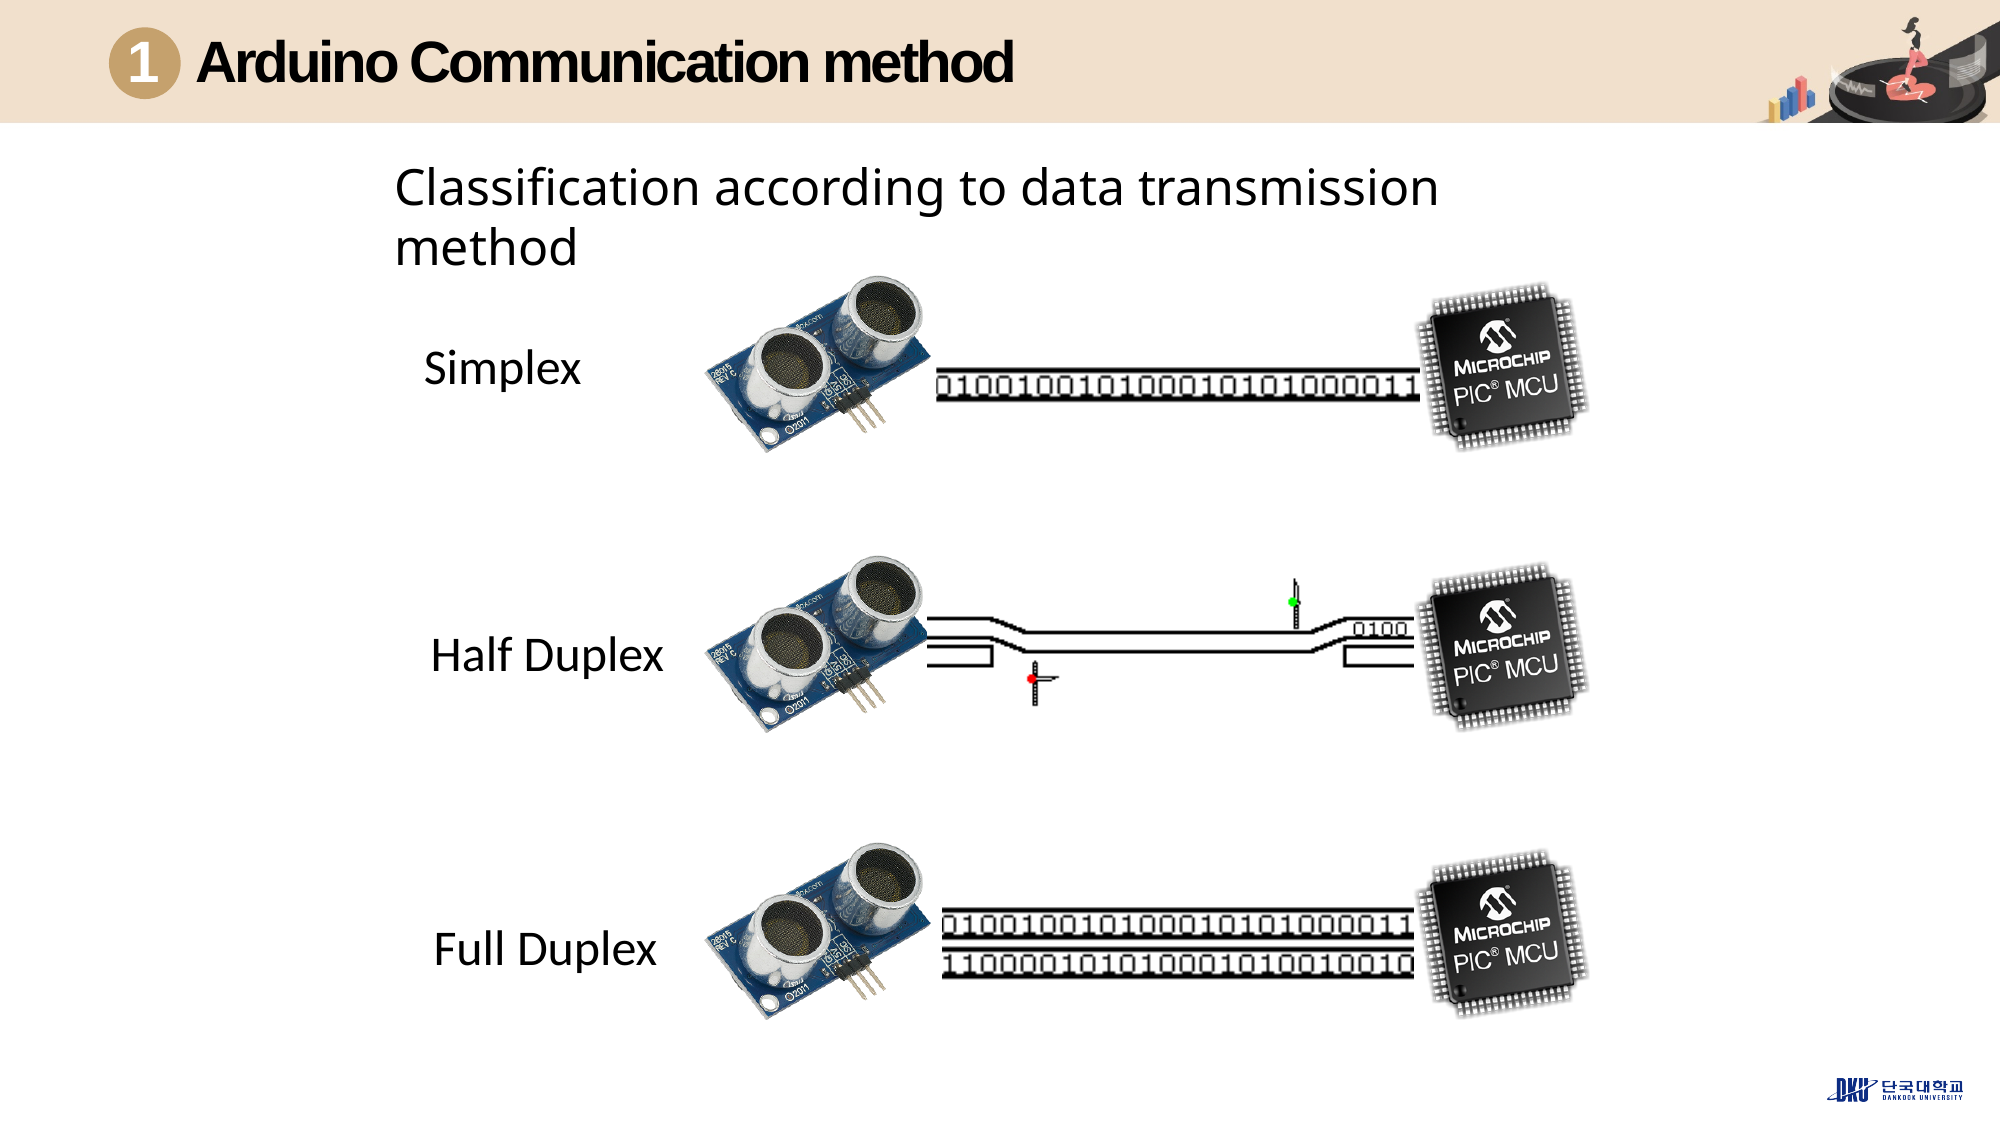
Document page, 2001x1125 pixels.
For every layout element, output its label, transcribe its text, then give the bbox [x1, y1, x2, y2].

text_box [108, 17, 181, 103]
text_box Classification according to data transmission method [379, 148, 1621, 284]
picture [0, 0, 2000, 1125]
text_box Arduino Communication method [181, 17, 1244, 102]
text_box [408, 272, 1590, 1021]
